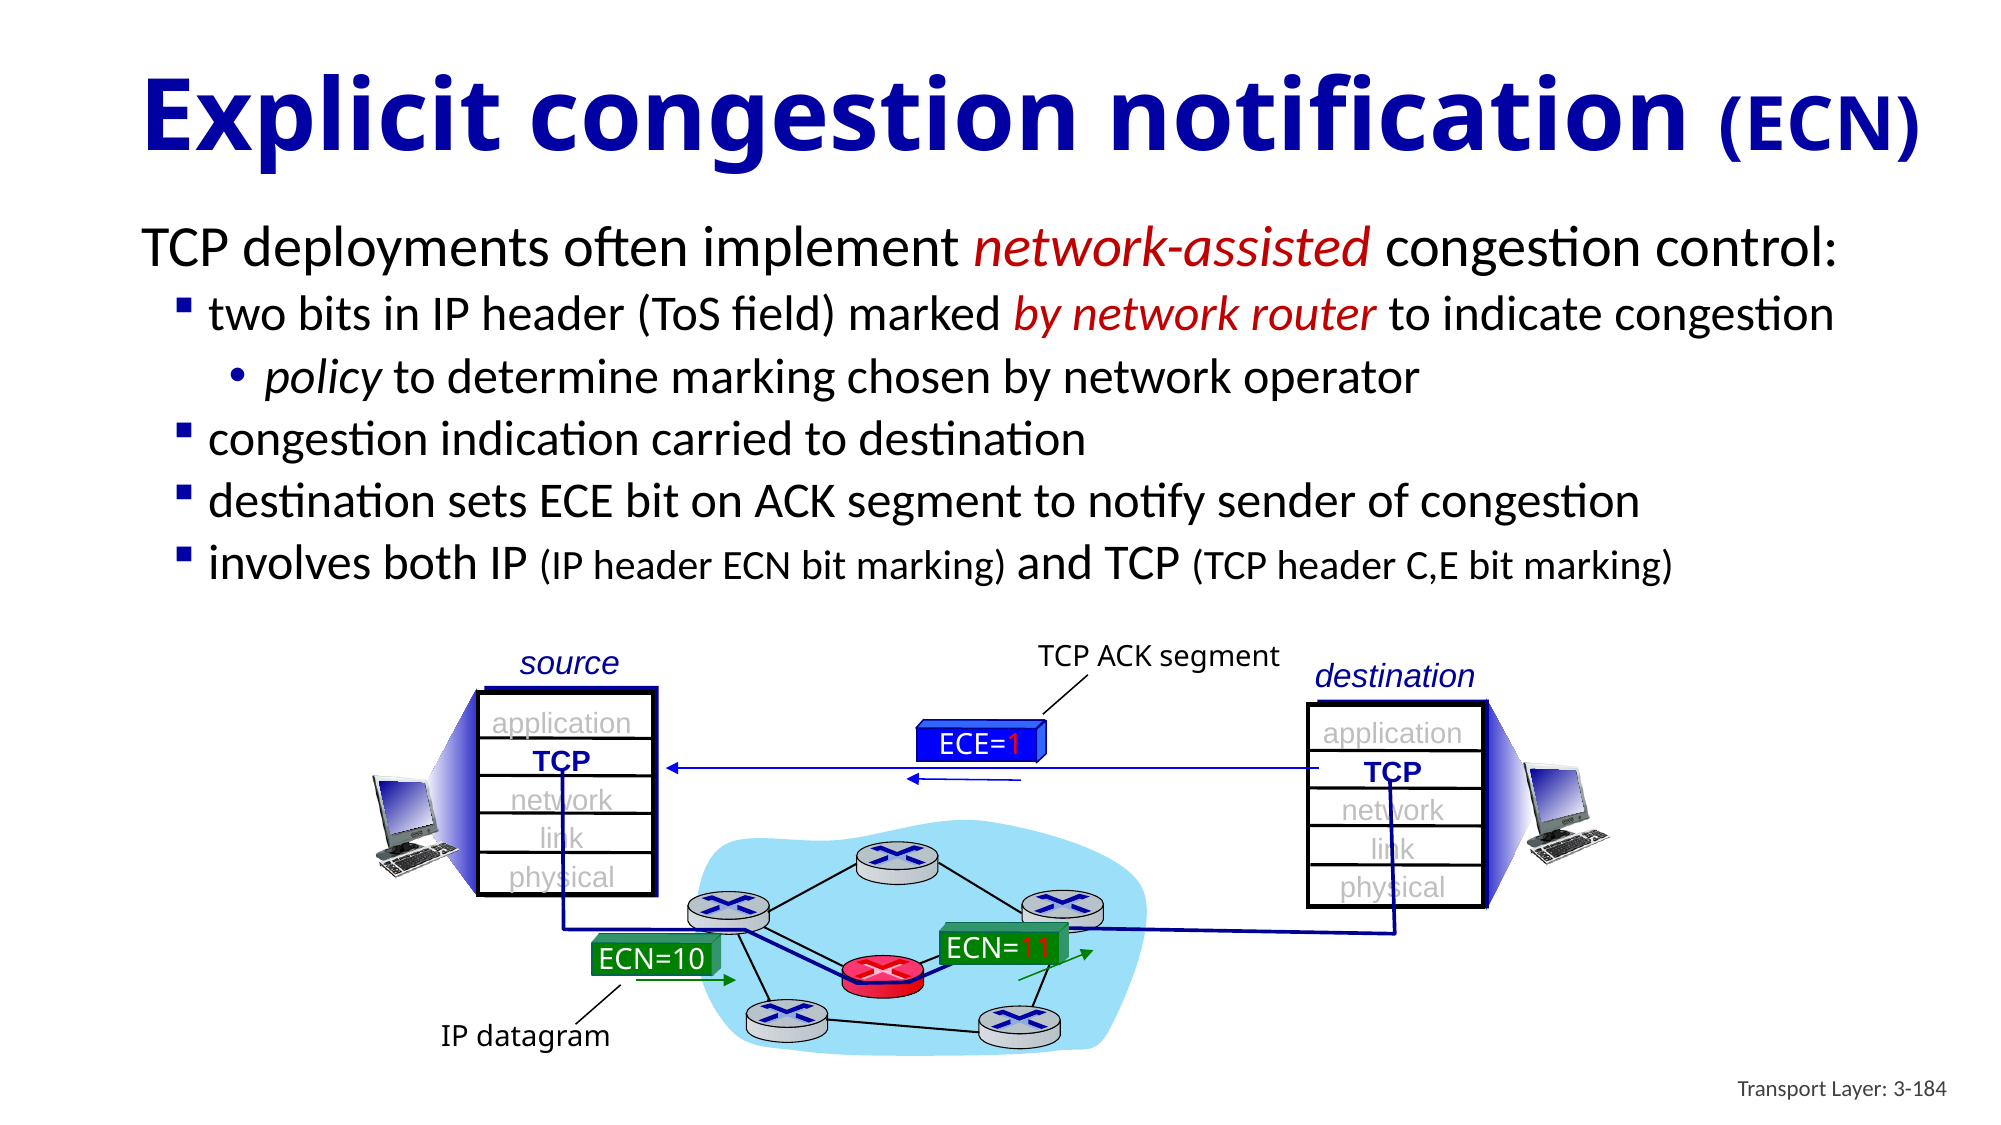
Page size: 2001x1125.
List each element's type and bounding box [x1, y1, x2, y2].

title [124, 44, 1994, 192]
slide_number [1512, 1056, 1963, 1117]
text_box [118, 208, 1952, 1061]
